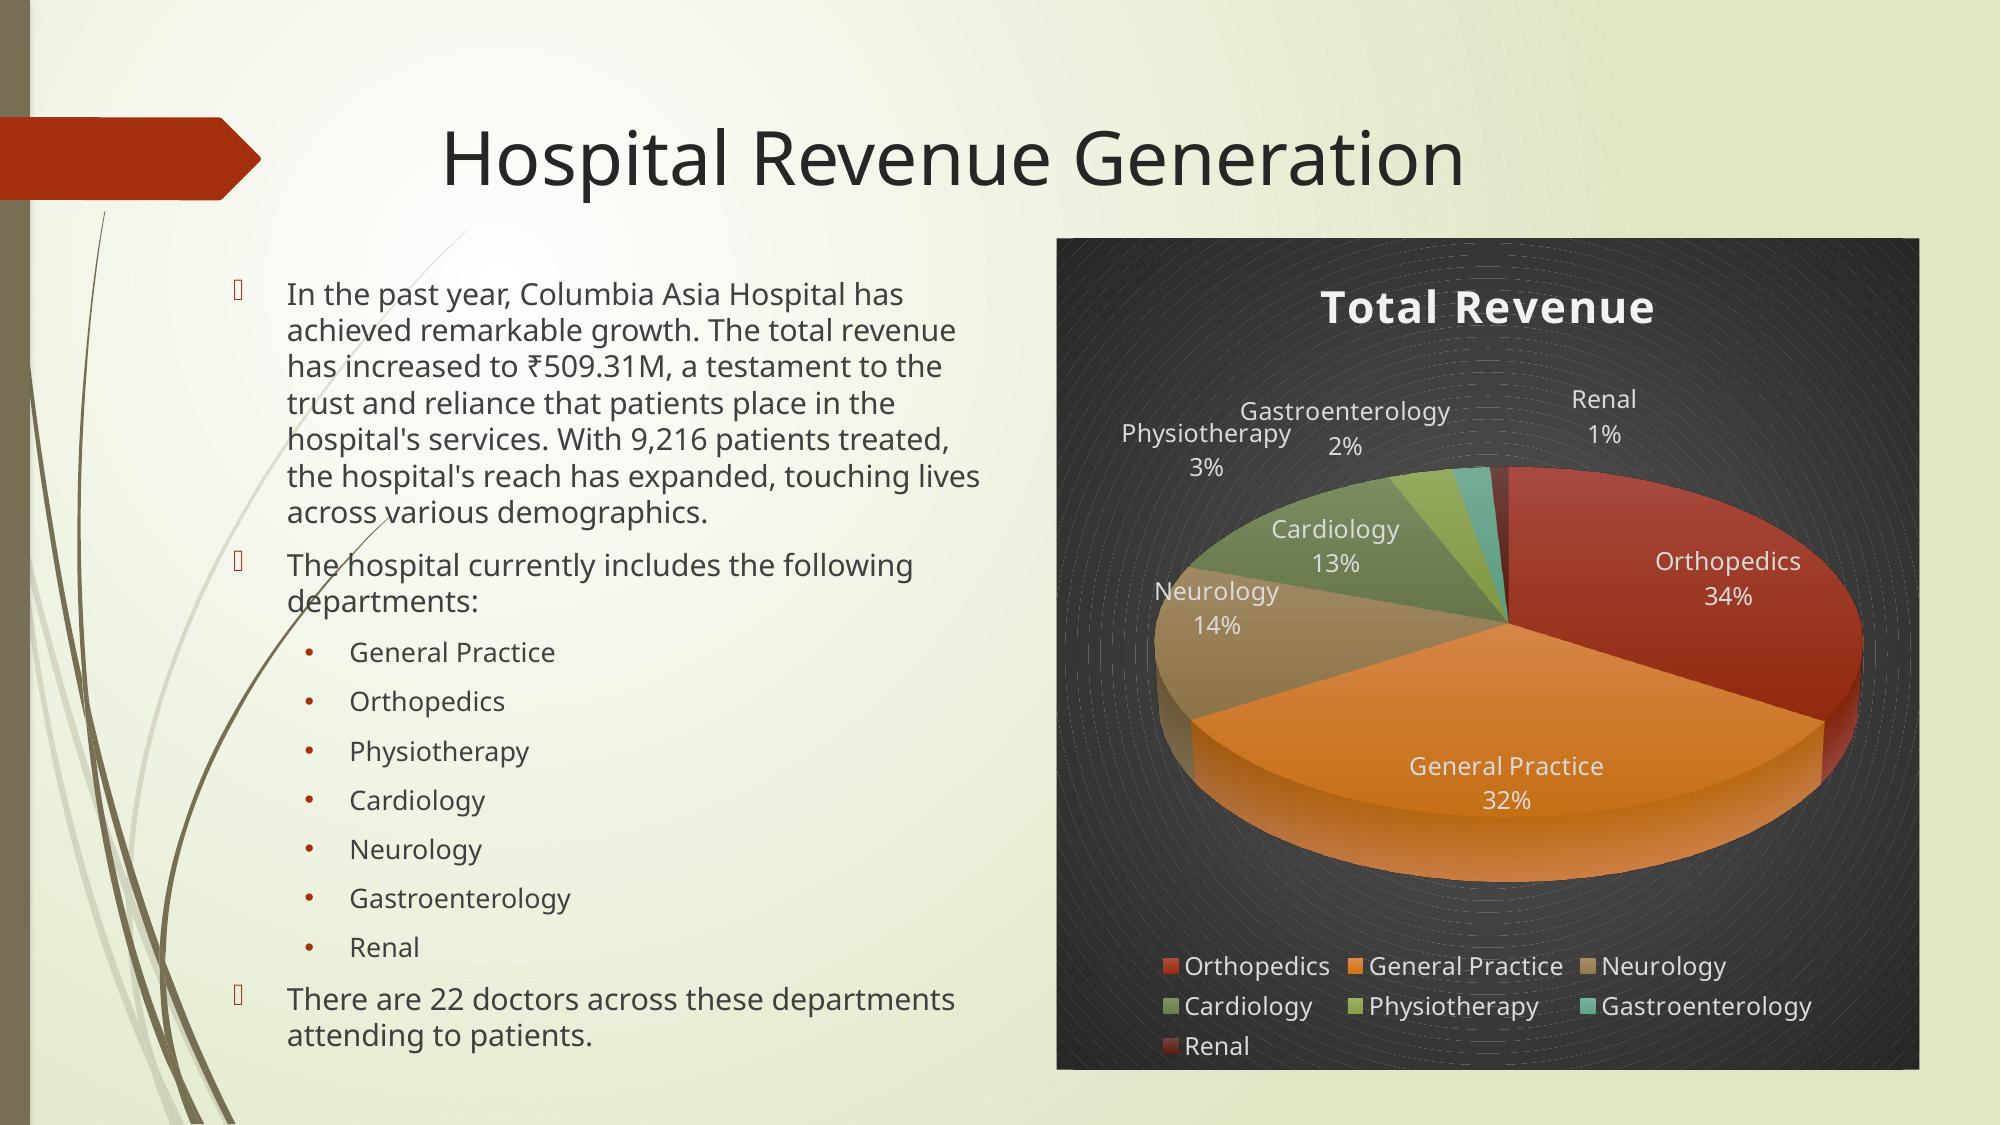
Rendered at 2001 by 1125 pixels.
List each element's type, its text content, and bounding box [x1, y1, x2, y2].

title Hospital Revenue Generation [425, 102, 1888, 313]
chart [1056, 238, 1920, 1070]
list In the past year, Columbia Asia Hospital has achieved remarkable growth. The total revenue has increased to ₹509.31M, a testament to the trust and reliance that patients place in the hospital's services. With 9,216 patients treated, the hospital's reach has expanded, touching lives across various demographics. The hospital currently includes the following departments: General Practice Orthopedics Physiotherapy Cardiology Neurology Gastroenterology Renal There are 22 doctors across these departments attending to patients. [218, 267, 1000, 1068]
